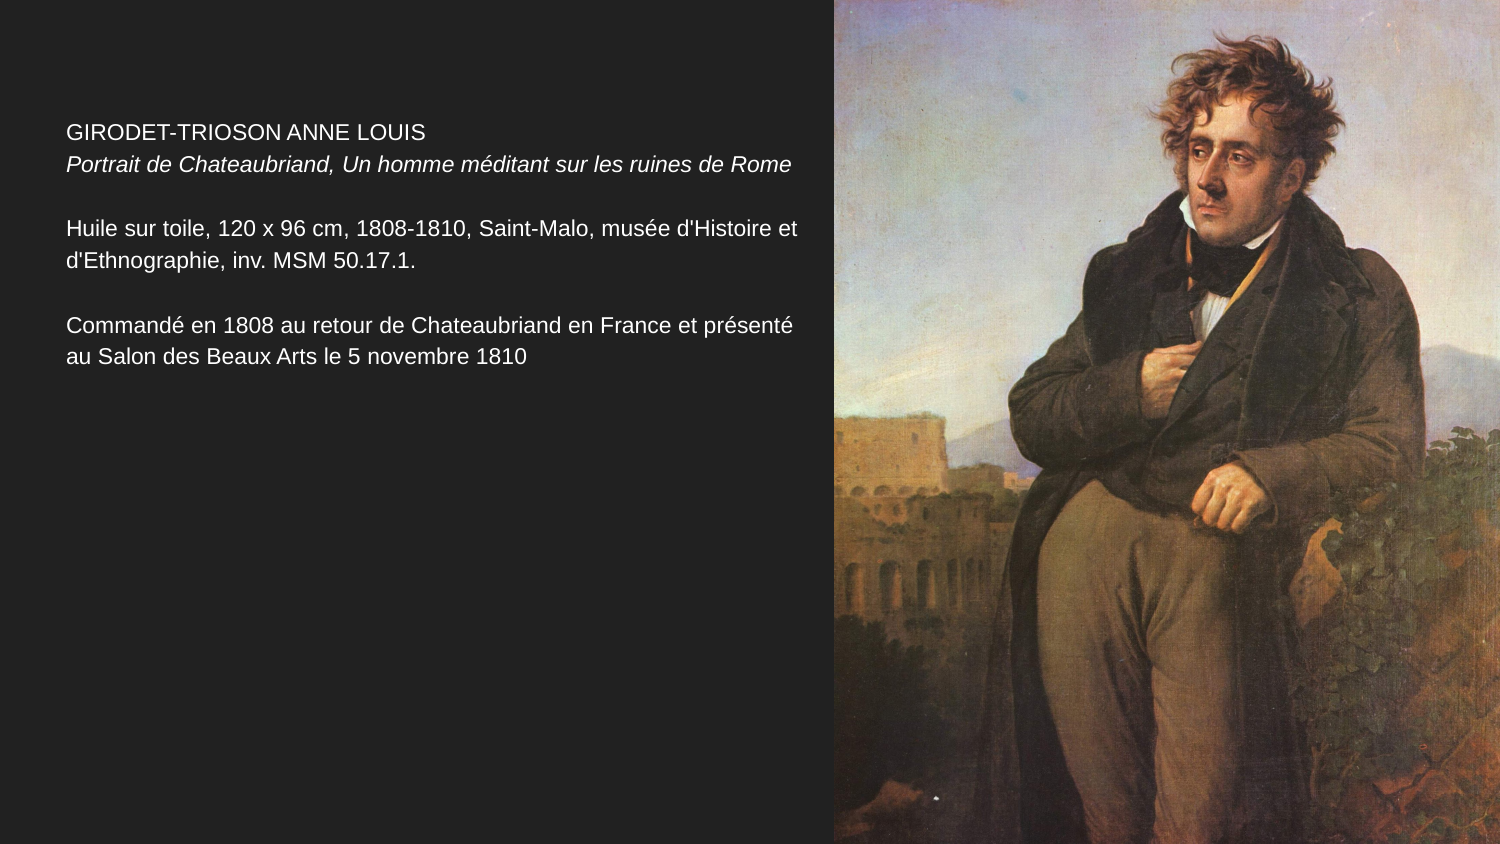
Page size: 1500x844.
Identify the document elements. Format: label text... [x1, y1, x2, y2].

list GIRODET-TRIOSON ANNE LOUIS Portrait de Chateaubriand, Un homme méditant sur les ruines de Rome Huile sur toile, 120 x 96 cm, 1808-1810, Saint-Malo, musée d'Histoire et d'Ethnographie, inv. MSM 50.17.1. Commandé en 1808 au retour de Chateaubriand en France et présenté au Salon des Beaux Arts le 5 novembre 1810 [51, 102, 829, 750]
picture [834, 0, 1500, 844]
